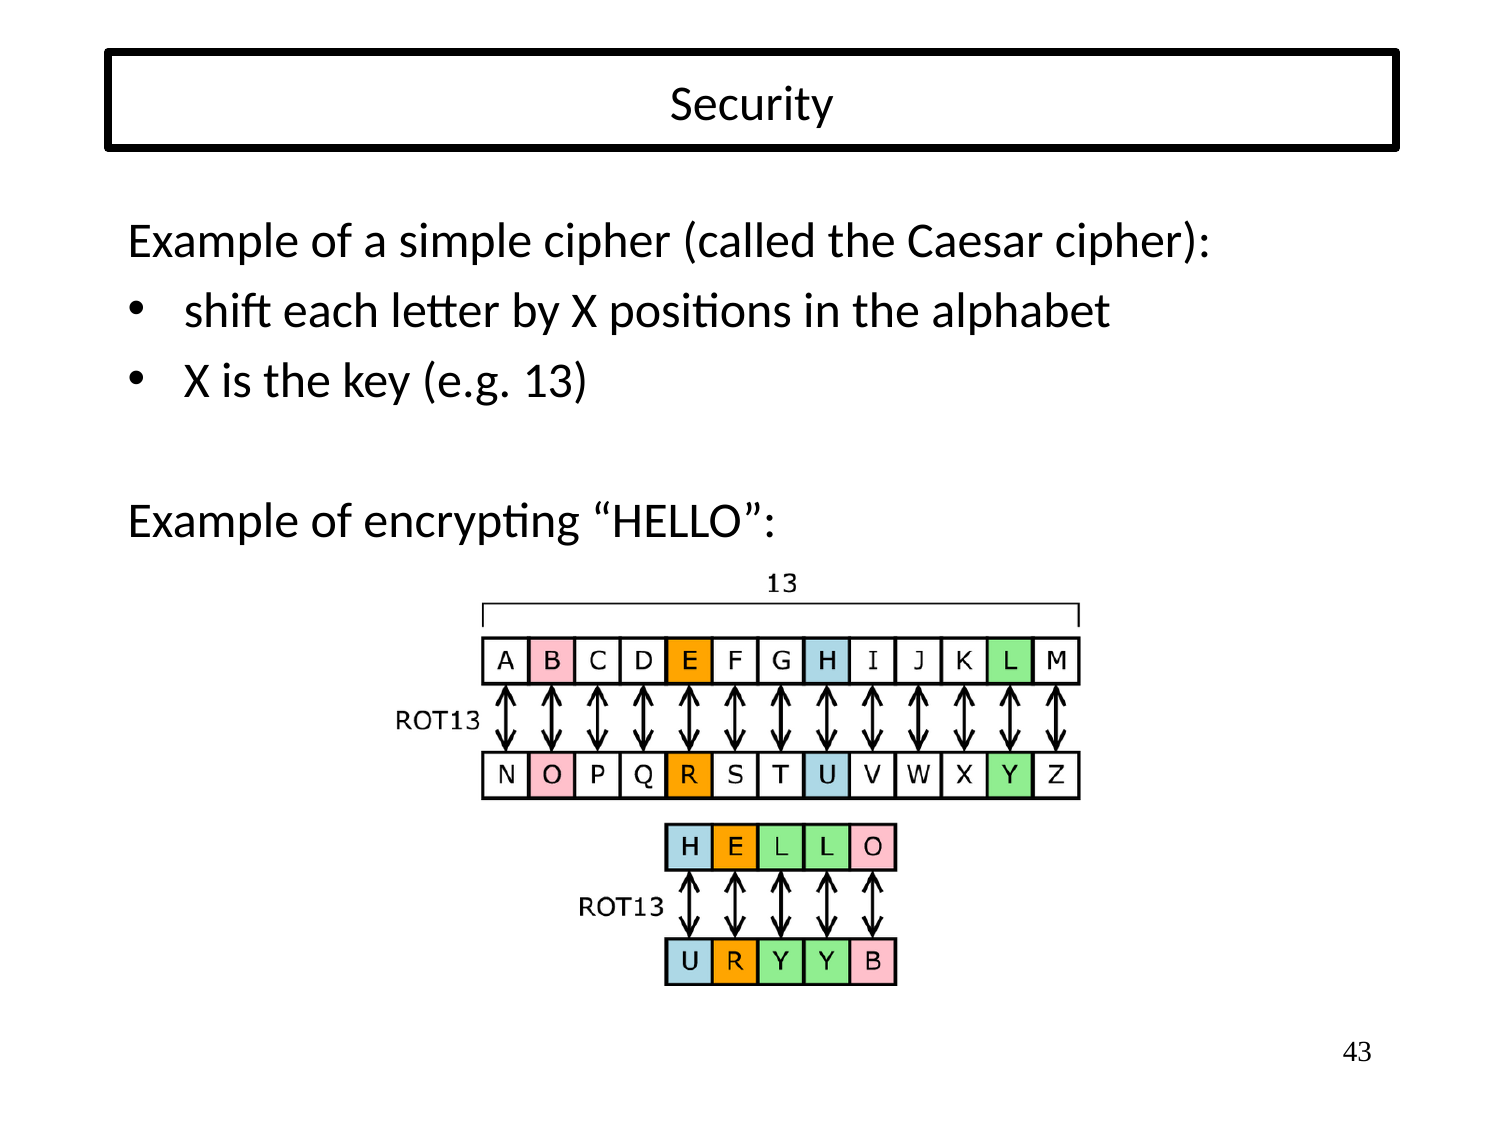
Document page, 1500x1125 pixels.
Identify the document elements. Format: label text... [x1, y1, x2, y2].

slide_number 43 [1074, 1025, 1388, 1100]
title Security [104, 48, 1400, 152]
picture [387, 562, 1091, 1003]
list Example of a simple cipher (called the Caesar cipher): shift each letter by X positions in the alphabet X is the key (e.g. 13) Example of encrypting “HELLO”: [112, 200, 1388, 875]
